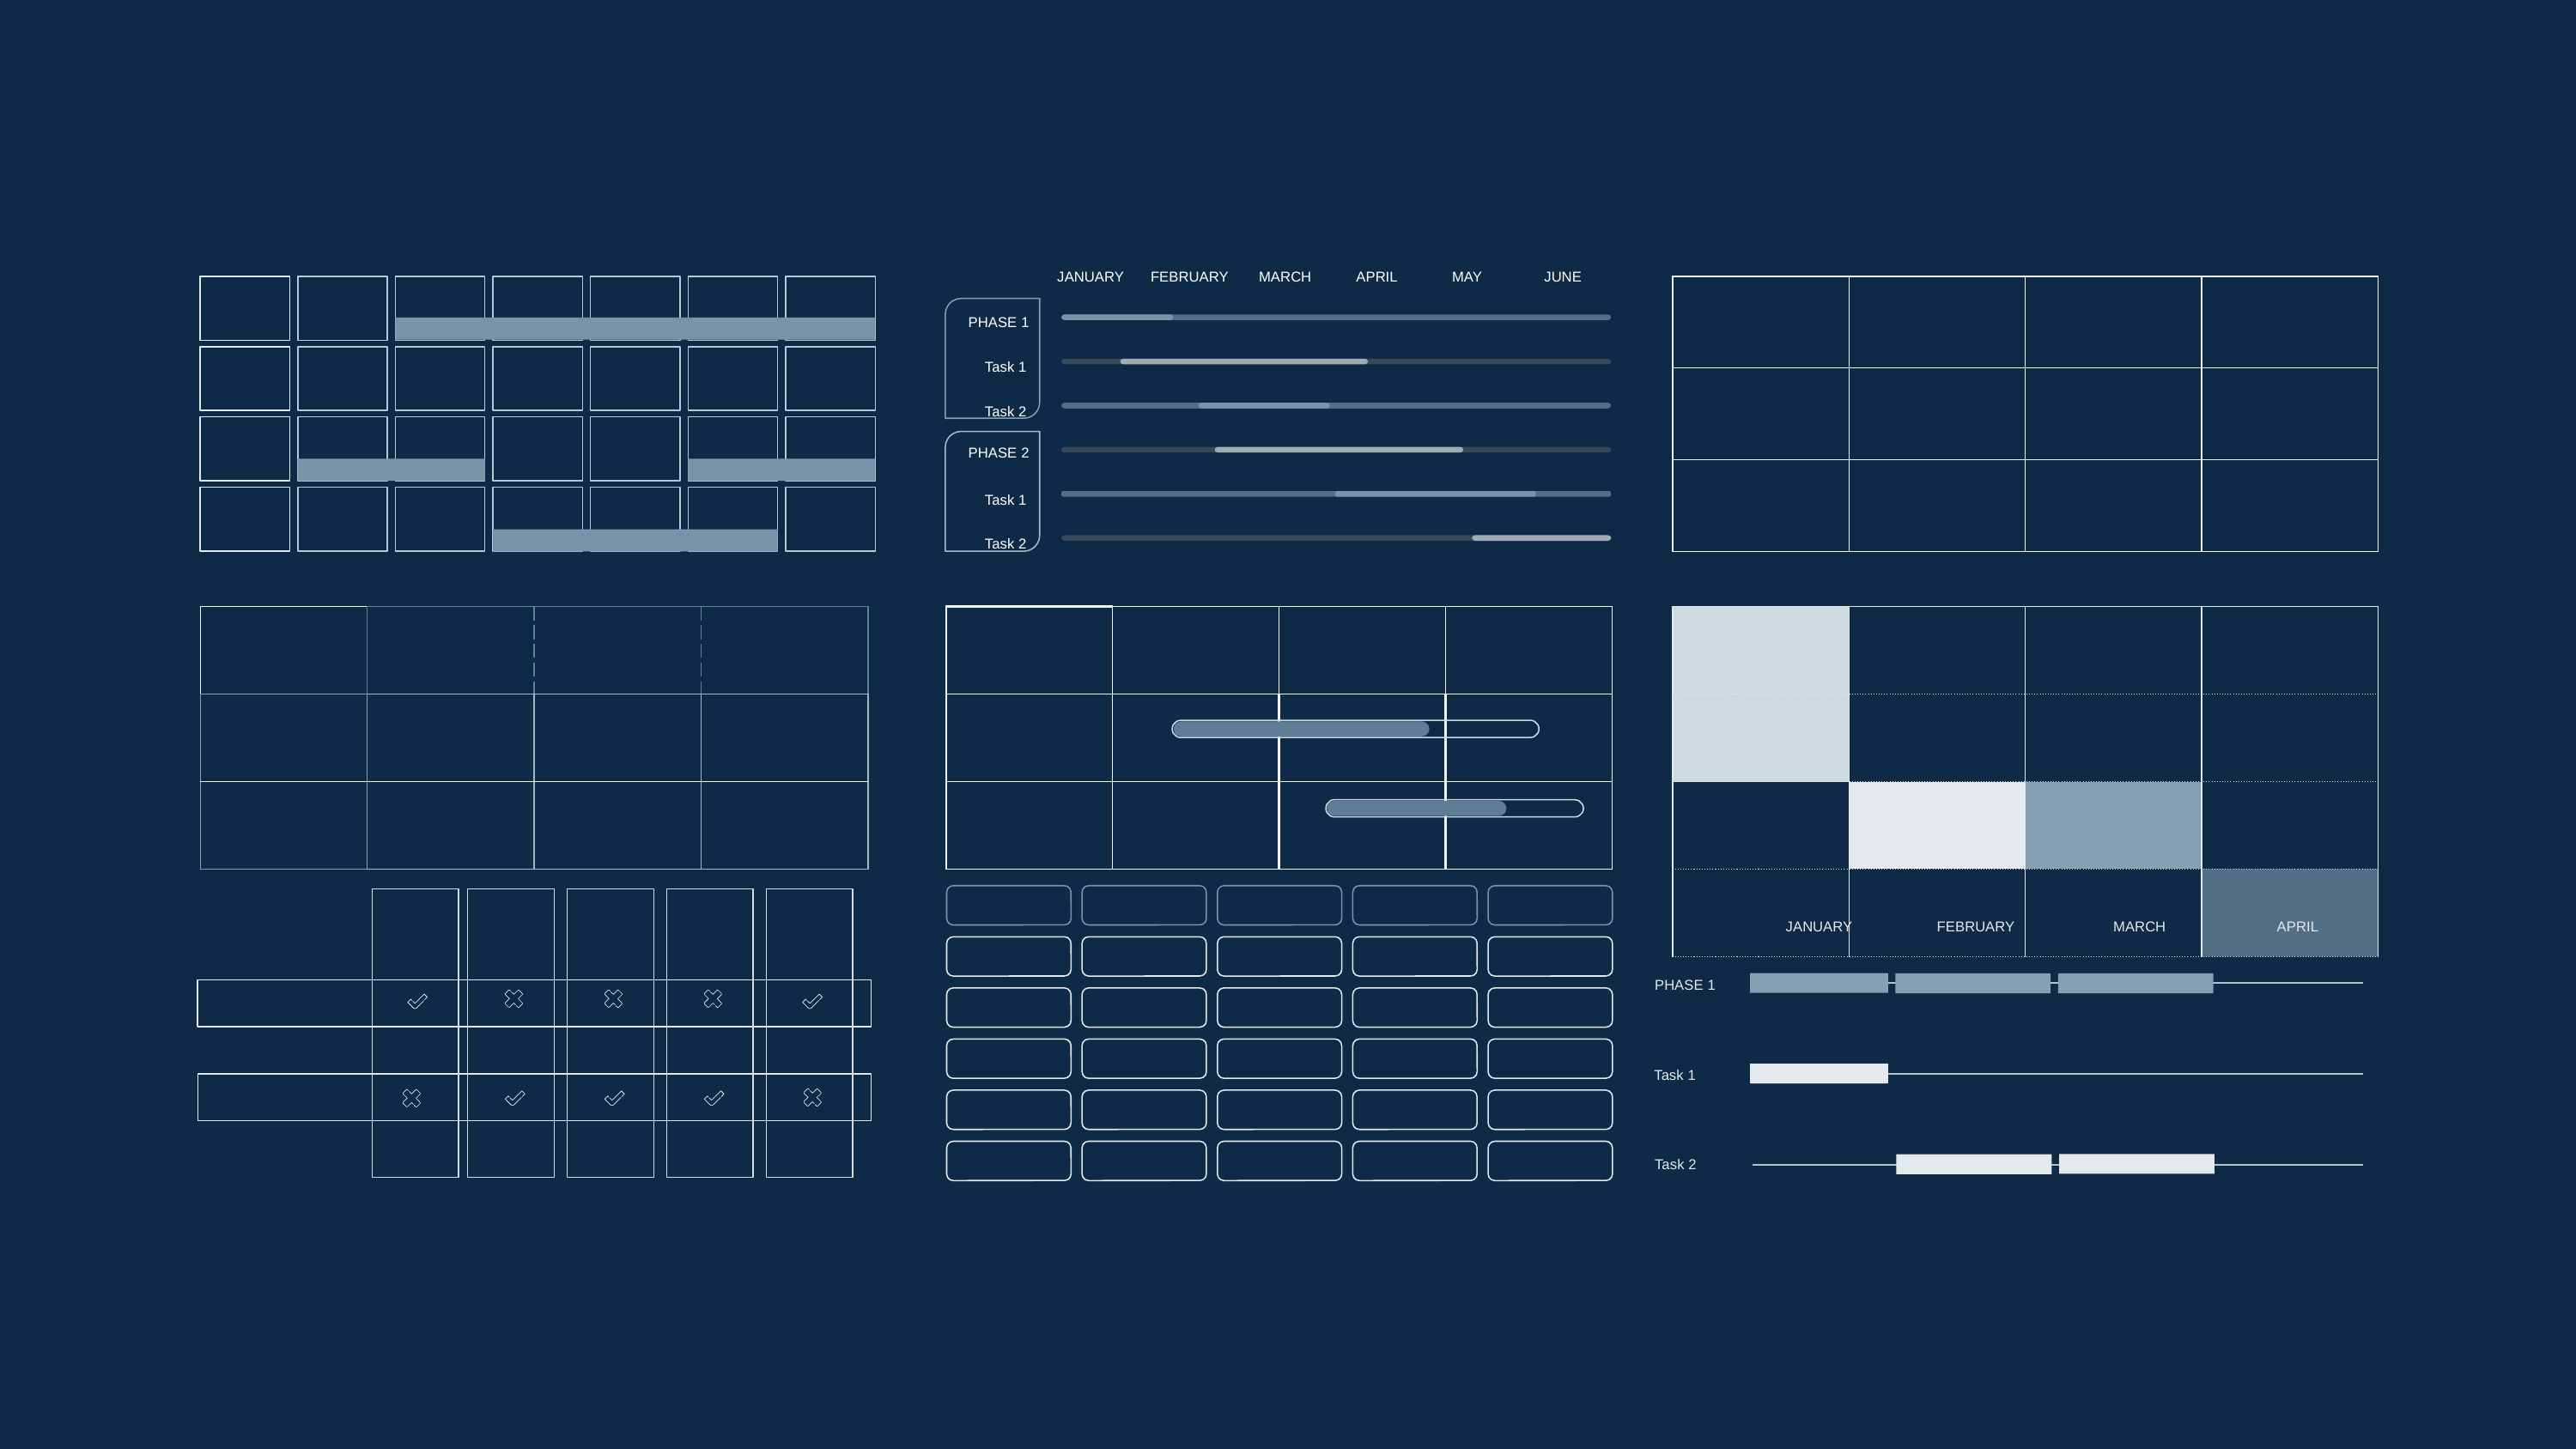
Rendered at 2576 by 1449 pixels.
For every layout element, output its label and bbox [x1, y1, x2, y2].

table_cell [947, 782, 1112, 869]
table_cell [2026, 782, 2201, 869]
table_cell [1674, 368, 1849, 459]
table_cell [1674, 694, 1849, 782]
table_header [1850, 607, 2025, 694]
table_cell [702, 694, 867, 781]
table_cell [947, 694, 1112, 781]
table_cell [1850, 782, 2025, 869]
table_cell [702, 782, 867, 869]
table_header [701, 607, 867, 694]
table_cell [1850, 694, 2025, 782]
table_cell [2202, 368, 2378, 459]
table_cell [1280, 782, 1444, 869]
table_cell [2202, 694, 2378, 782]
table_cell [368, 694, 533, 781]
table_header [1279, 607, 1445, 694]
table_header [368, 607, 534, 694]
table_header [2026, 277, 2201, 367]
table_cell [1113, 782, 1278, 869]
text_box [1653, 891, 2366, 1174]
table_cell [201, 782, 367, 869]
table_cell [2202, 782, 2378, 869]
table_header [2202, 277, 2378, 367]
table_cell [1280, 745, 1444, 781]
table_header [1674, 607, 1849, 694]
table_cell [2202, 460, 2378, 551]
table_cell [1674, 869, 1849, 890]
table_header [2026, 607, 2201, 694]
table_cell [1447, 782, 1612, 869]
table_header [947, 608, 1112, 694]
table_cell [1850, 368, 2025, 459]
text_box [1171, 719, 1540, 738]
table_cell [2026, 694, 2201, 782]
table_header [1446, 607, 1612, 694]
table_cell [2026, 460, 2201, 551]
table_header [2202, 607, 2378, 694]
table_cell [1113, 694, 1278, 781]
table_cell [535, 782, 701, 869]
table_cell [2202, 869, 2378, 956]
text_box [197, 888, 872, 1178]
text_box [946, 885, 1613, 1181]
table_cell [201, 694, 367, 781]
table_cell [1674, 782, 1849, 869]
table_header [534, 607, 701, 694]
table_cell [1850, 869, 2025, 890]
table_cell [2026, 869, 2201, 890]
table_cell [368, 782, 533, 869]
table_cell [1280, 694, 1444, 718]
text_box [199, 276, 876, 552]
table_cell [1447, 694, 1612, 781]
table_header [1674, 277, 1849, 367]
table_cell [2026, 368, 2201, 459]
table_header [1113, 607, 1279, 694]
table_header [201, 607, 367, 694]
text_box [945, 267, 1612, 552]
table_cell [535, 694, 701, 781]
table_header [1850, 277, 2025, 367]
table_cell [1850, 460, 2025, 551]
table_cell [1674, 460, 1849, 551]
text_box [1325, 799, 1584, 817]
